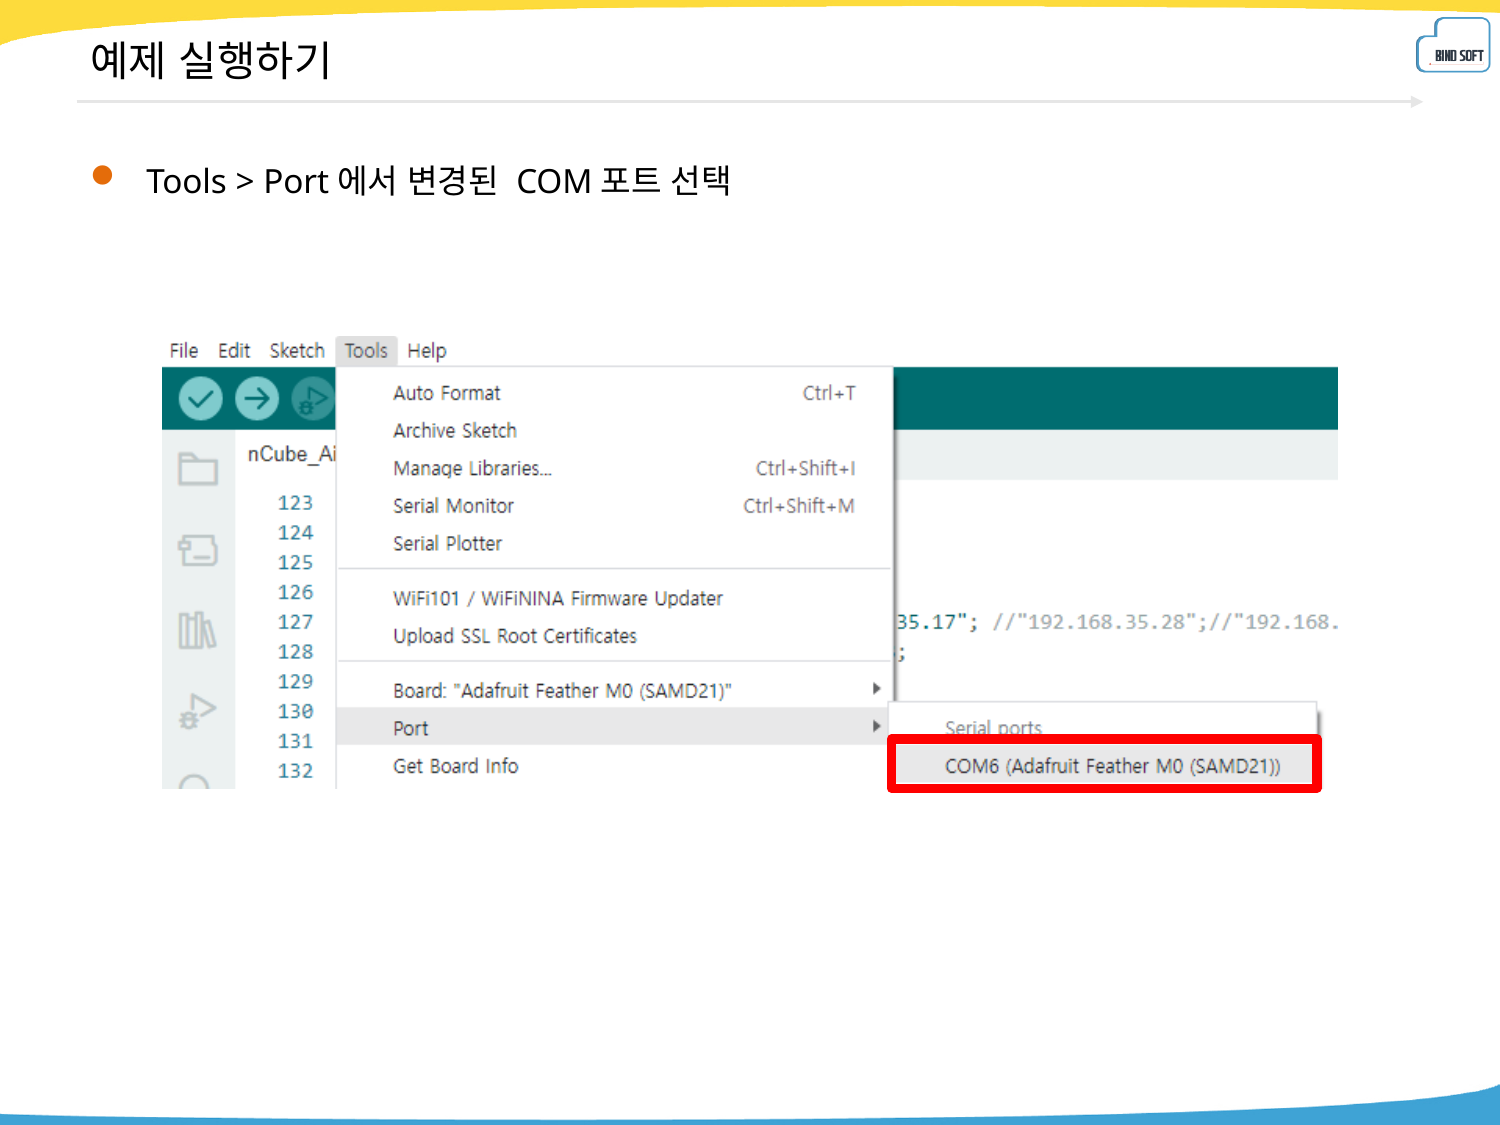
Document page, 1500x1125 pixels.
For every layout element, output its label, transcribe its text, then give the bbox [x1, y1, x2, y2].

title 예제 실행하기 [75, 11, 1425, 108]
picture [0, 0, 1500, 74]
picture [162, 336, 1338, 789]
picture [0, 1084, 1500, 1125]
list Tools > Port에서 변경된 COM포트 선택 [75, 152, 1425, 1055]
